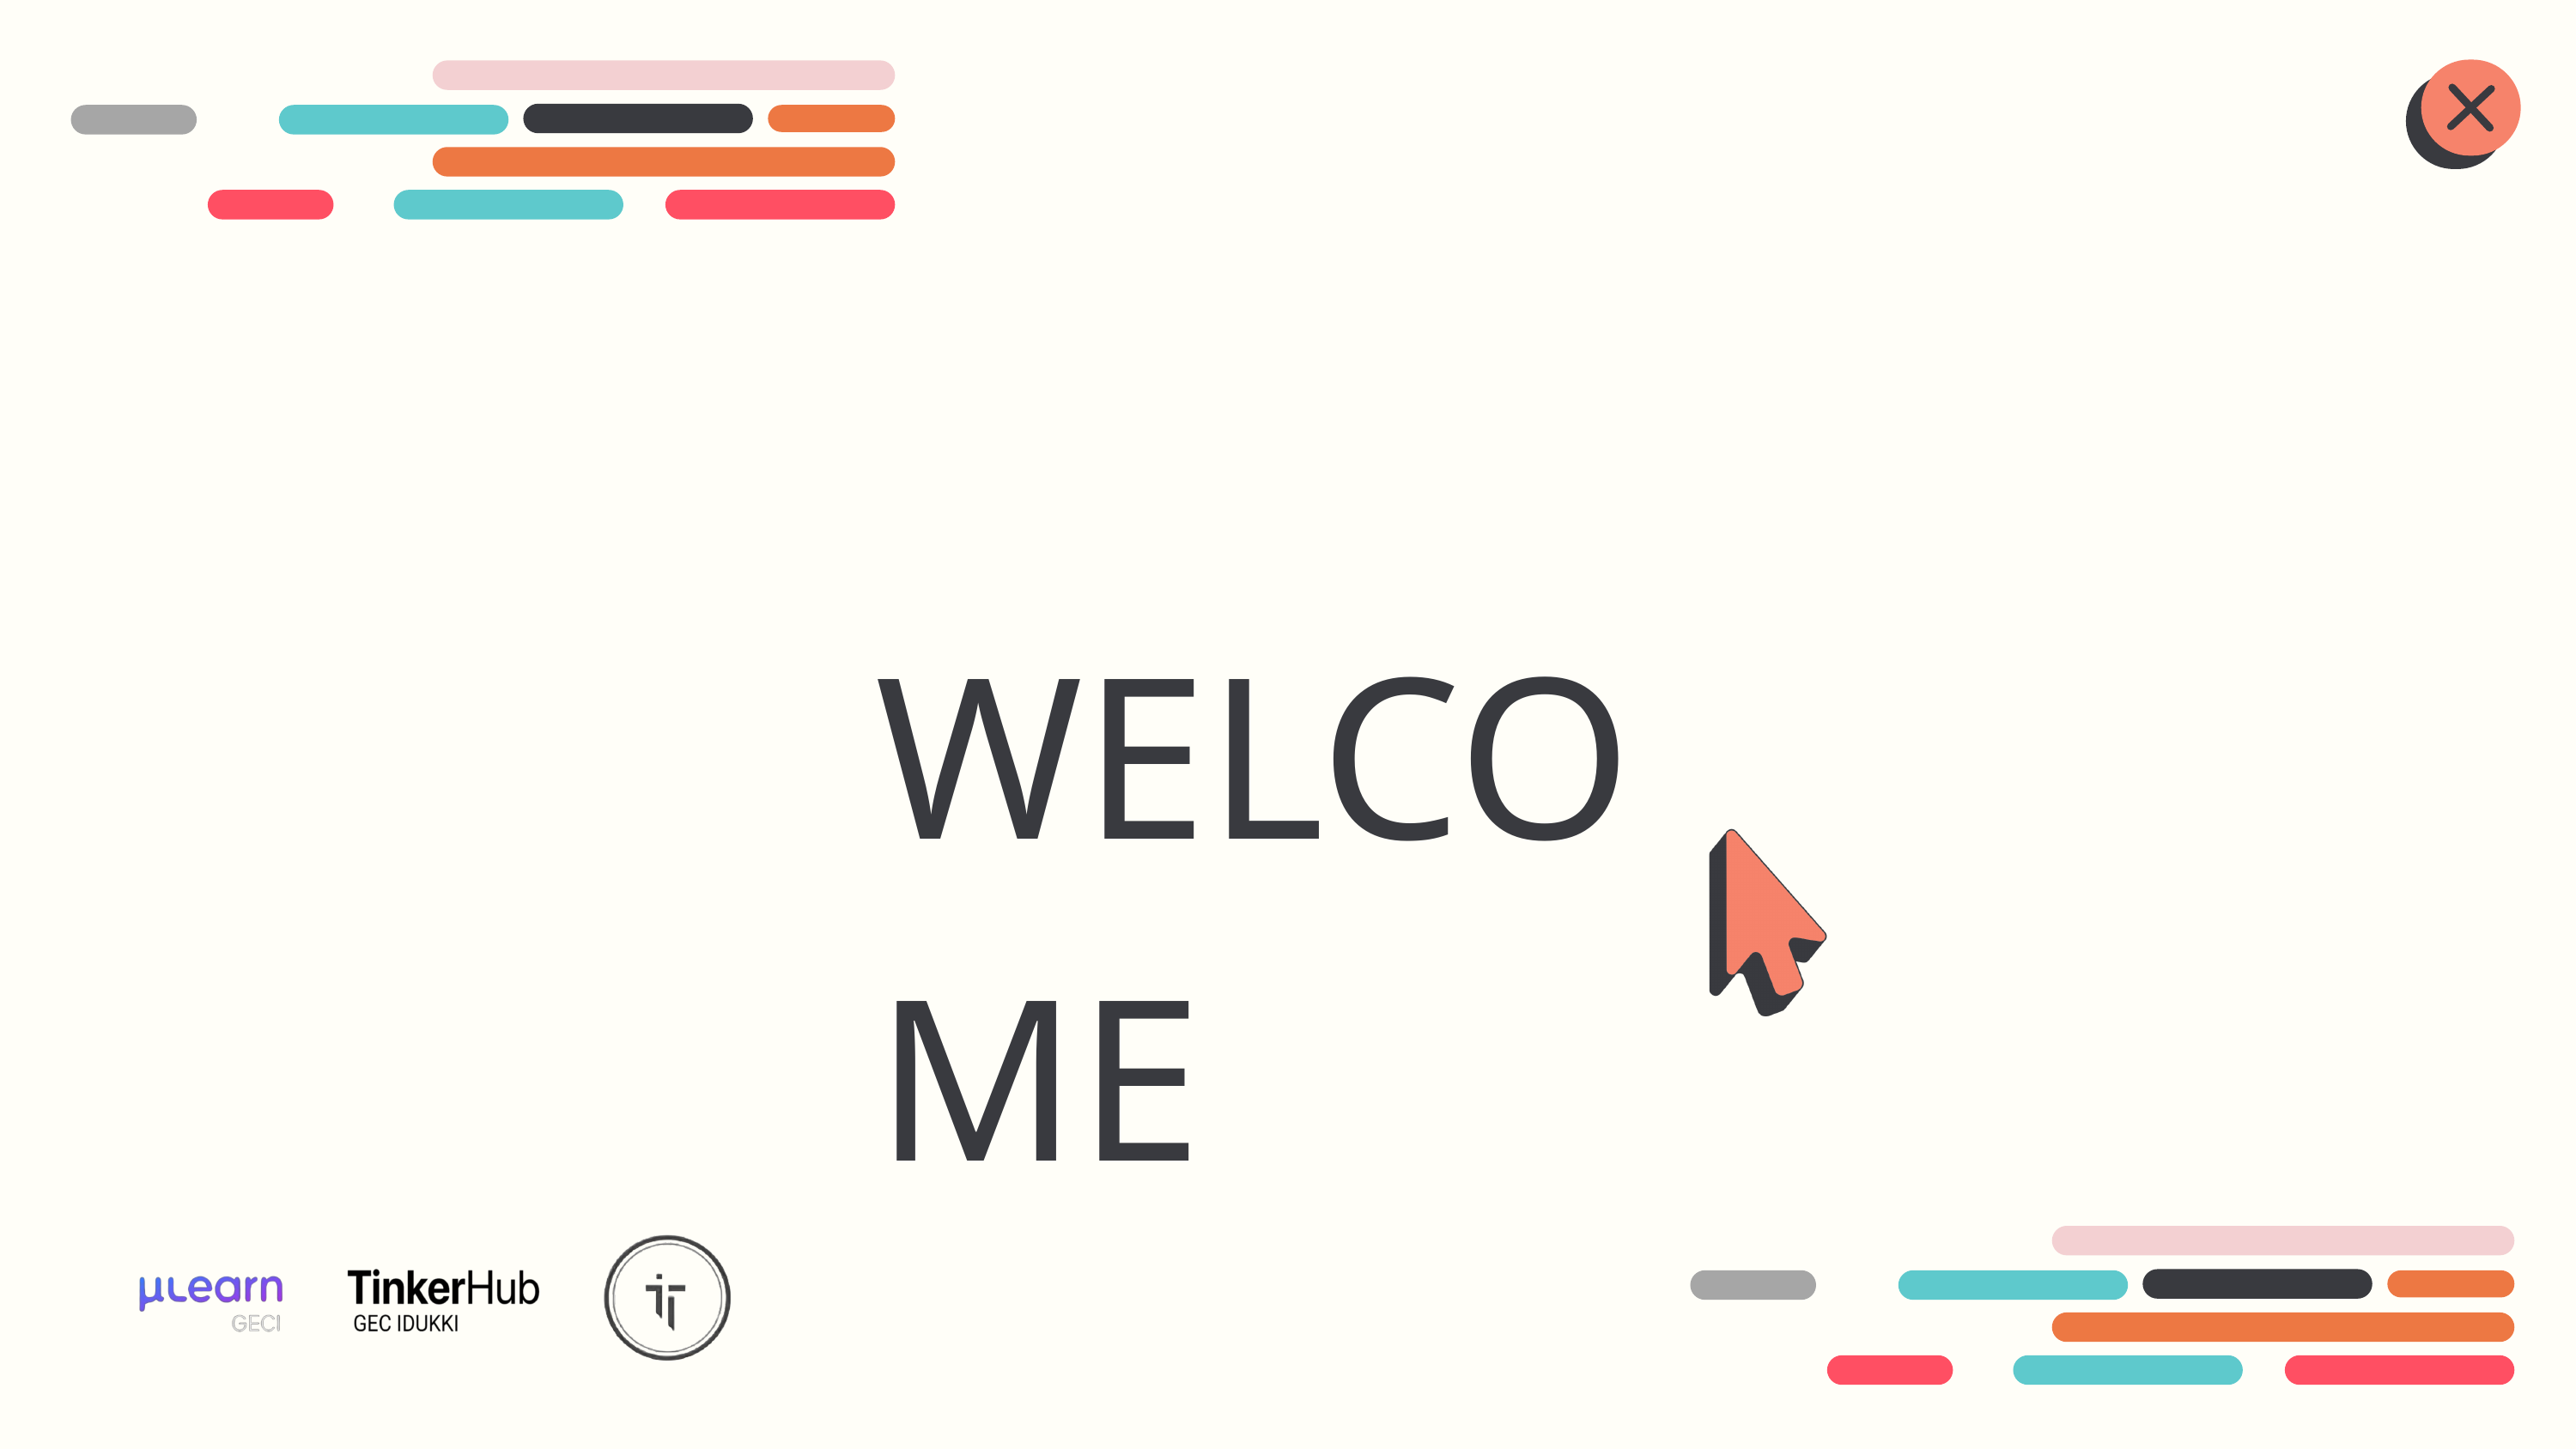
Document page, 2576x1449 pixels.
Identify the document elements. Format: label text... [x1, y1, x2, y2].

picture [122, 1254, 297, 1355]
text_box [70, 60, 896, 246]
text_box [1690, 1225, 2515, 1411]
text_box WELCOME [875, 561, 1701, 1206]
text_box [2388, 22, 2538, 192]
picture [335, 1185, 795, 1418]
text_box [1709, 828, 1827, 1016]
